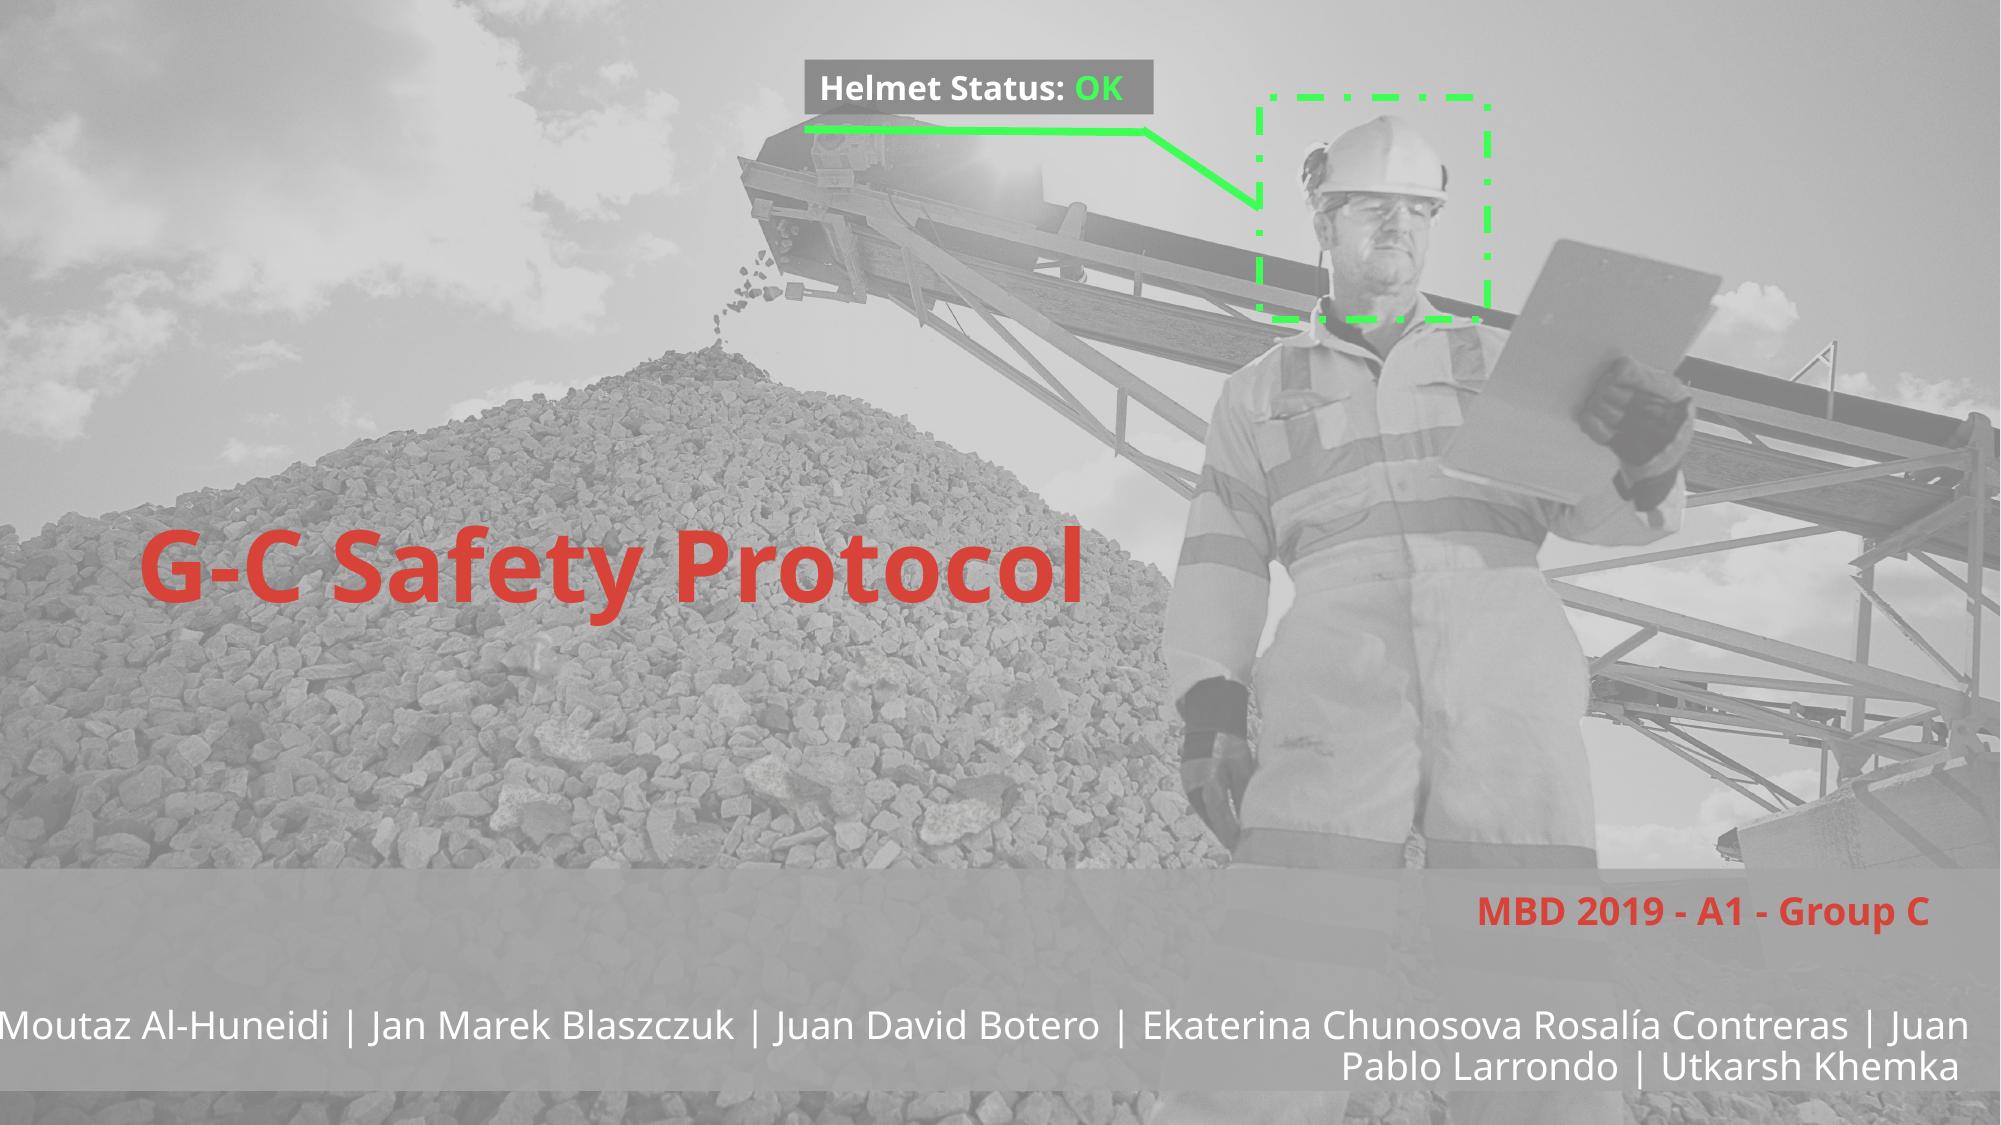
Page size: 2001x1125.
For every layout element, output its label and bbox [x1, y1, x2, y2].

picture [0, 0, 2000, 1125]
text_box [804, 97, 1488, 320]
